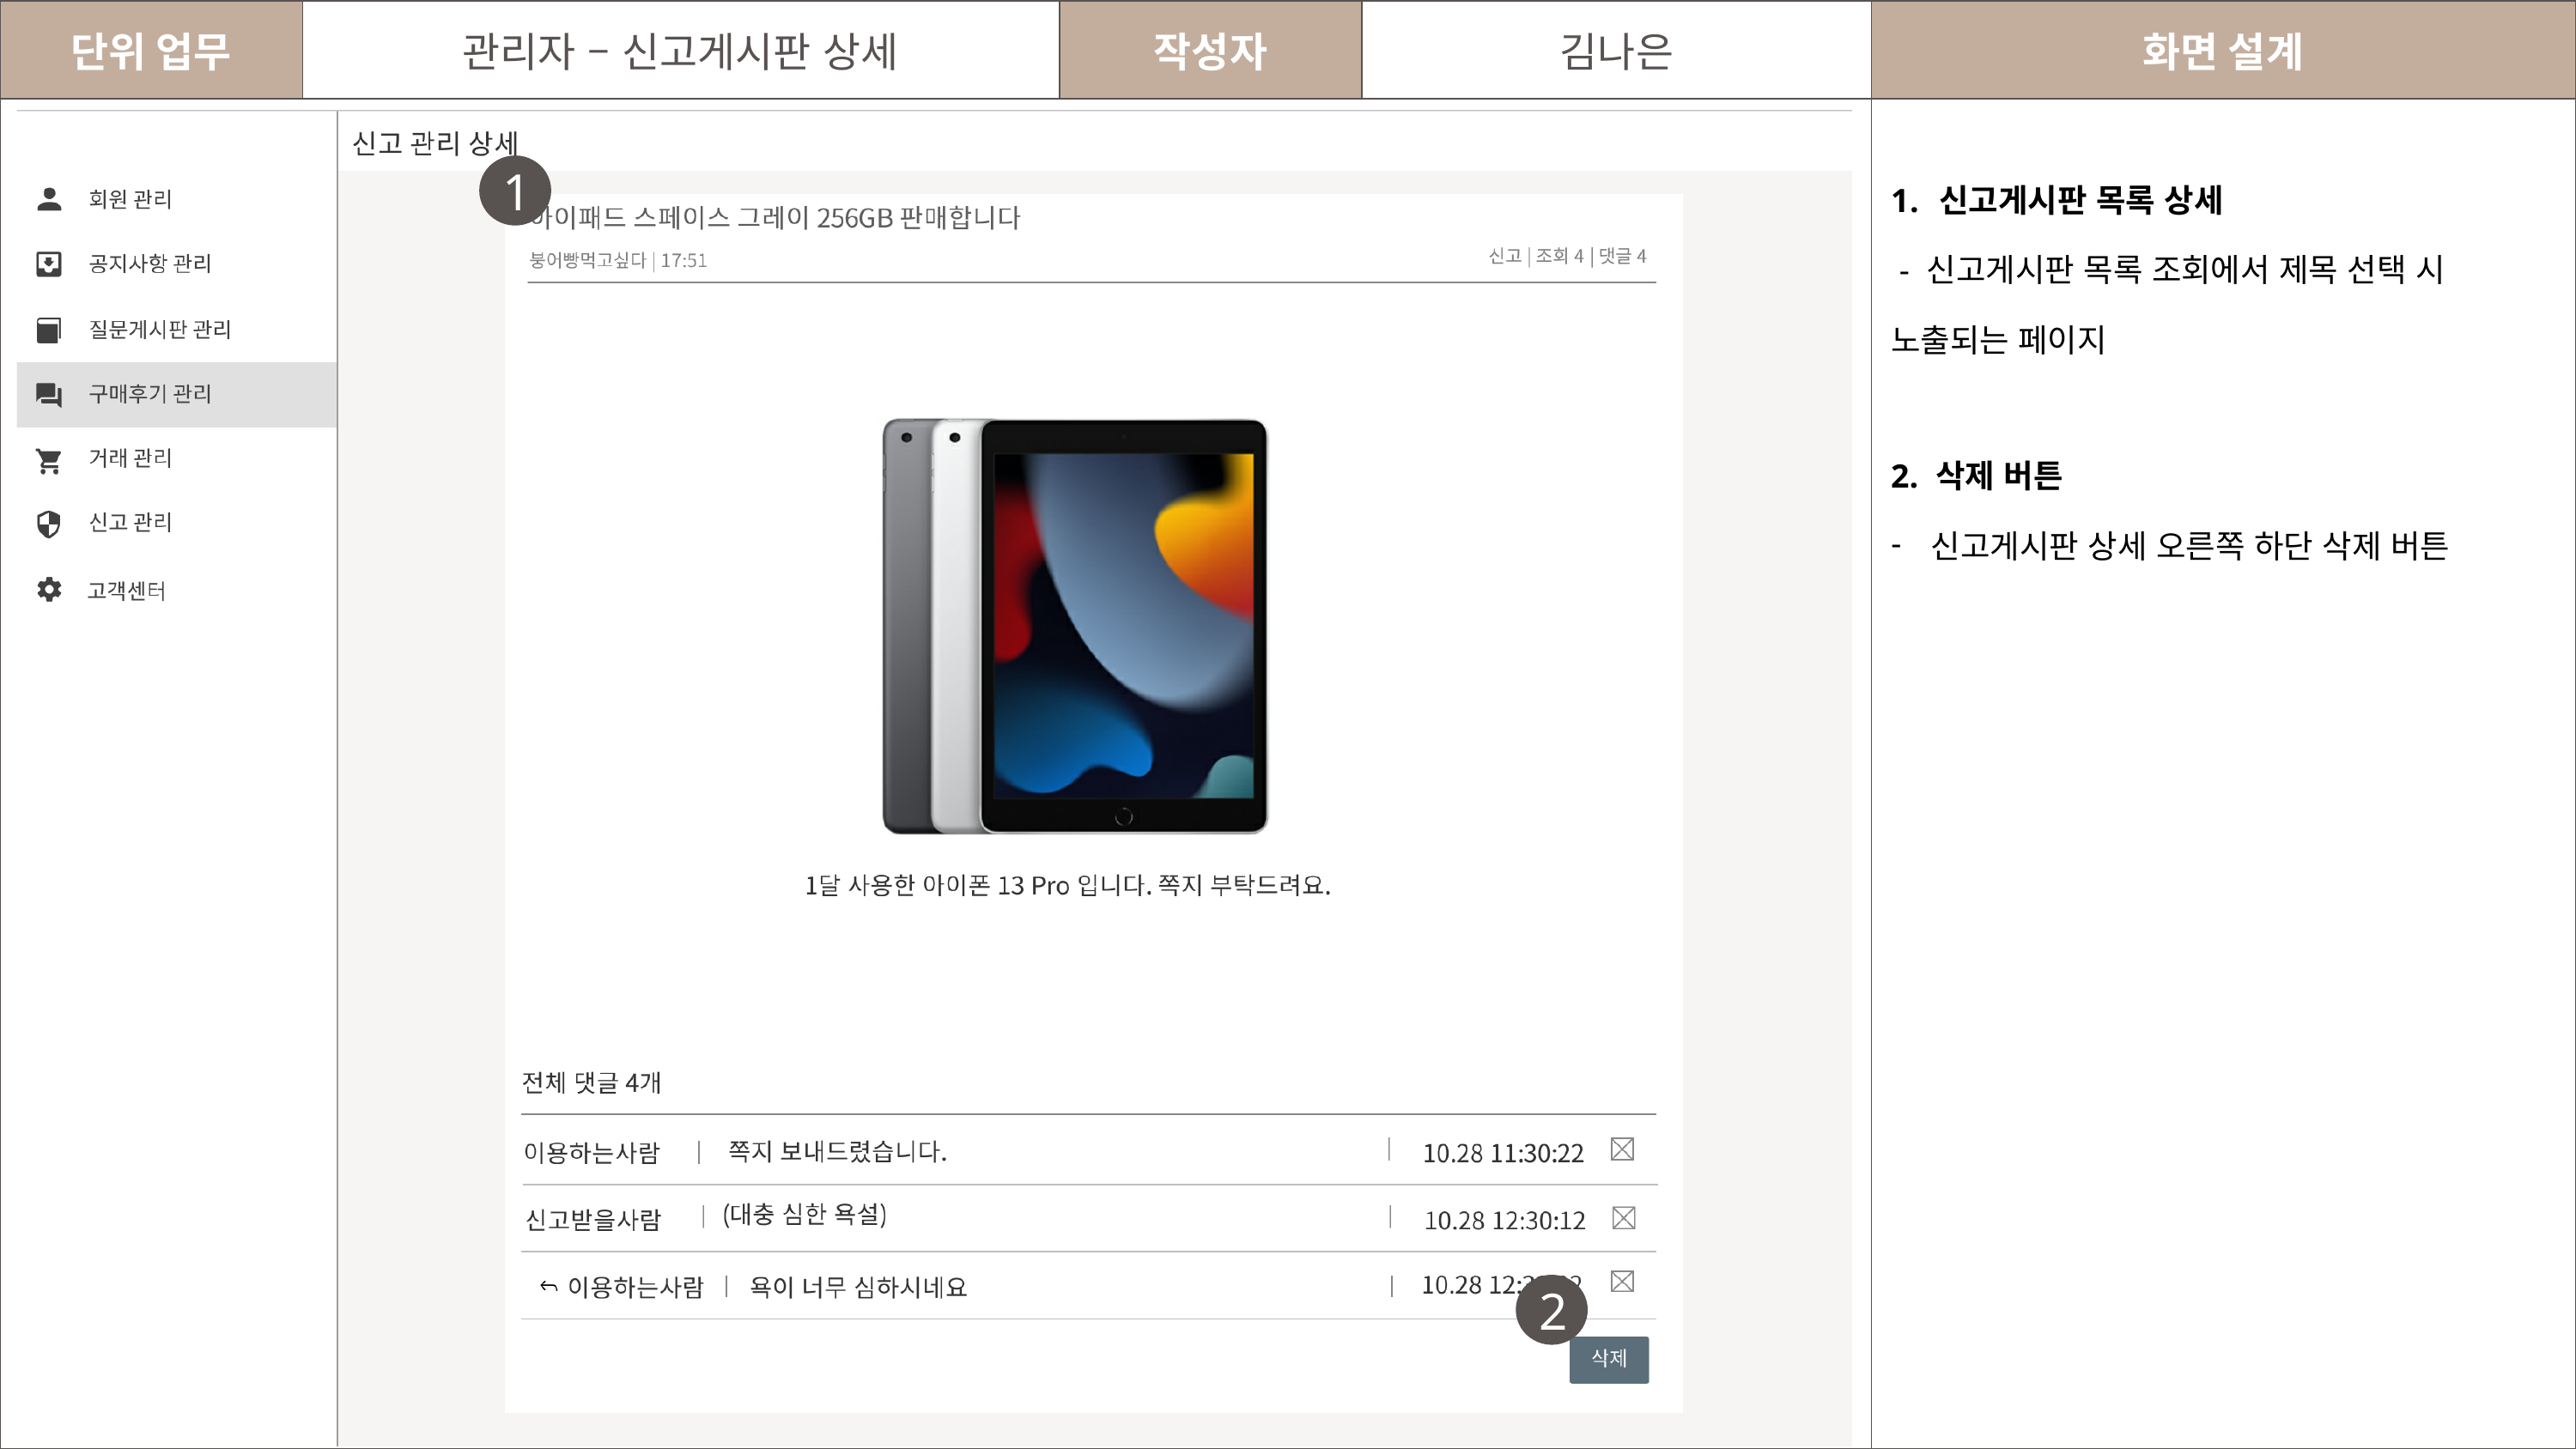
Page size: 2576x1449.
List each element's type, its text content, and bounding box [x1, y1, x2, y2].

table_cell [1, 100, 1871, 1448]
table_header 화면 설계 [1872, 2, 2575, 98]
table_header 관리자 – 신고게시판 상세 [303, 2, 1059, 98]
table_cell 신고게시판 목록 상세 - 신고게시판 목록 조회에서 제목 선택 시 노출되는 페이지 2. 삭제 버튼 신고게시판 상세 오른쪽 하단 삭제 버튼 [1872, 100, 2575, 1448]
table_header 작성자 [1060, 2, 1361, 98]
table_header 단위 업무 [1, 2, 302, 98]
table_header 김나은 [1363, 2, 1871, 98]
picture [16, 103, 1853, 1446]
